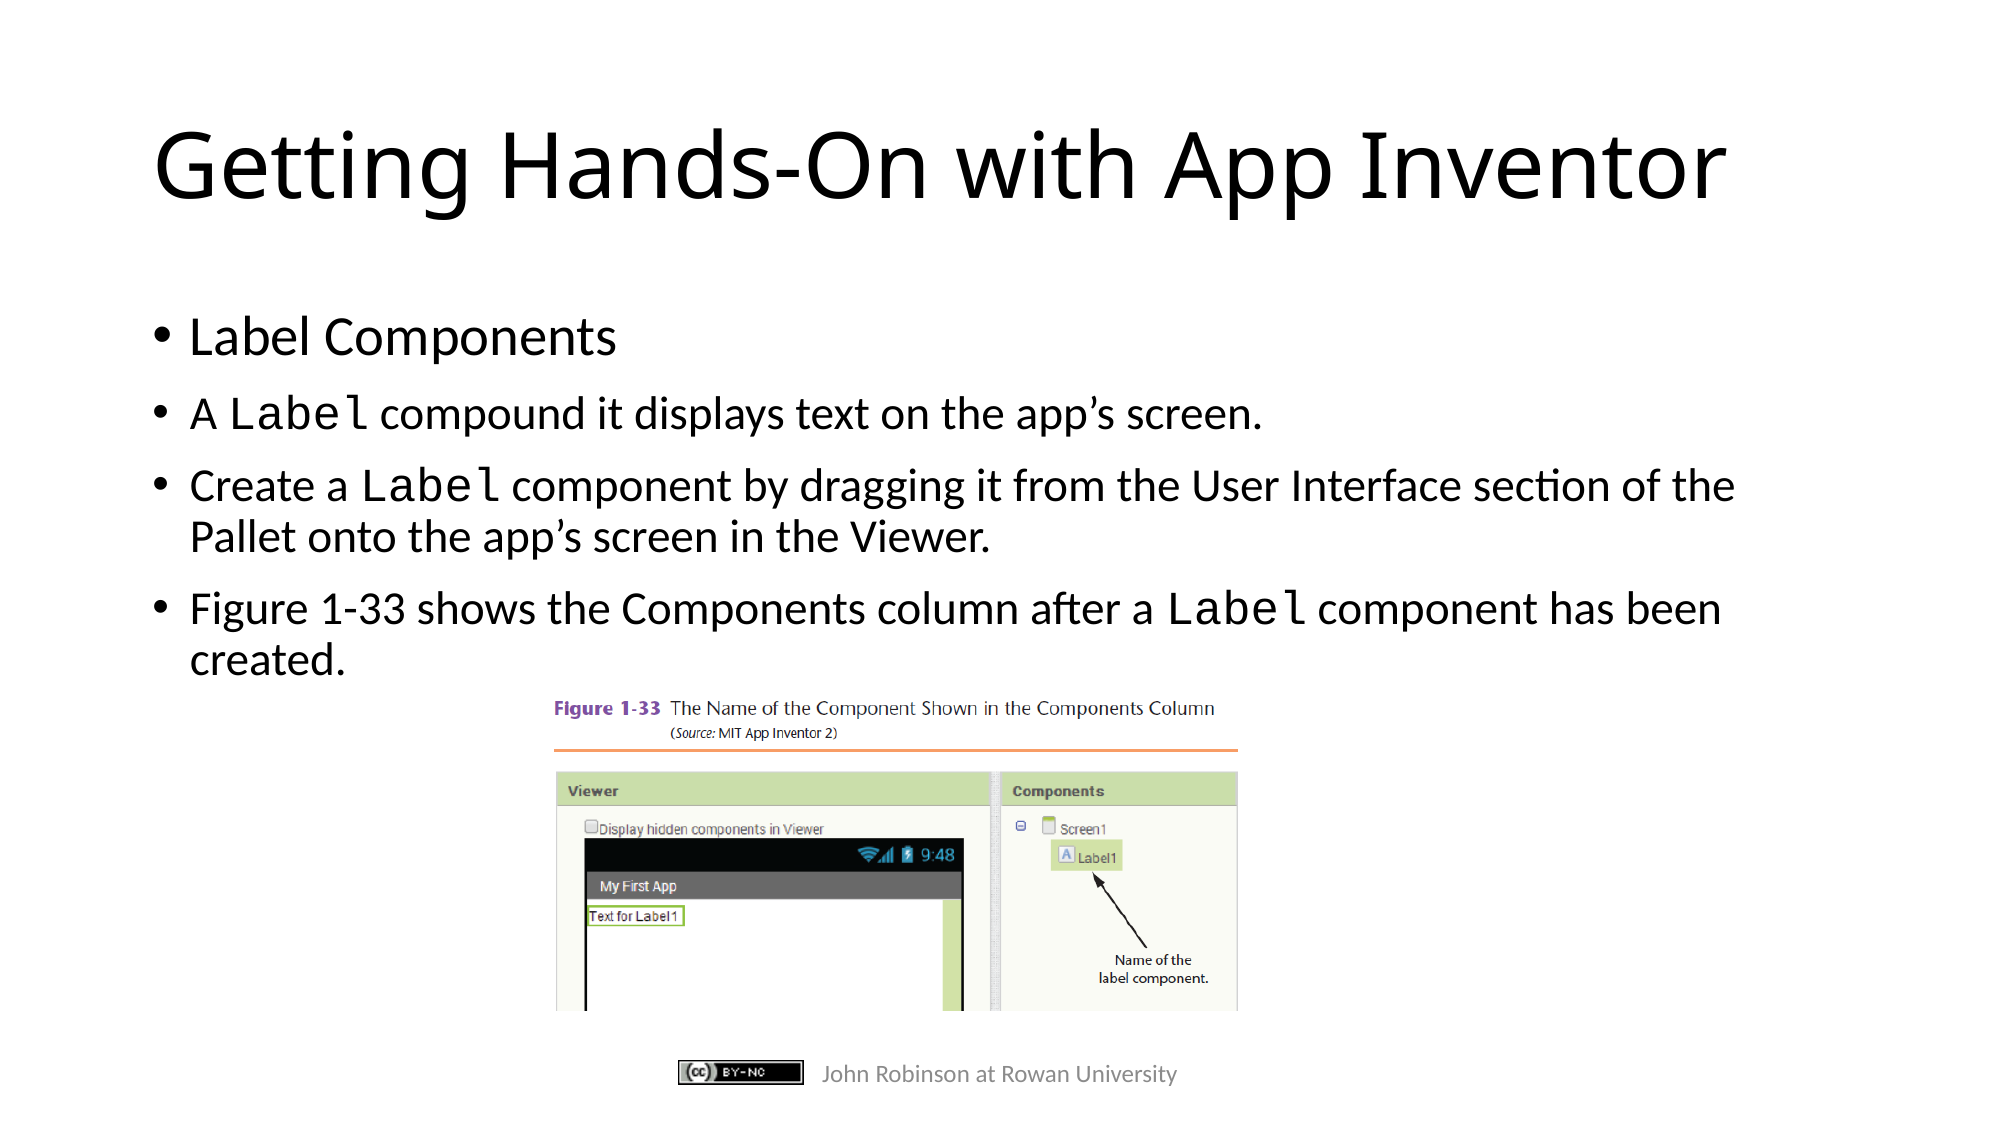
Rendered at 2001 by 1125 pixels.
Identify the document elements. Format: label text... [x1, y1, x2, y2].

title Getting Hands-On with App Inventor [137, 59, 1863, 278]
footer John Robinson at Rowan University [662, 1042, 1338, 1103]
list Label Components A Label compound it displays text on the app’s screen. Create a Label component by dragging it from the User Interface section of the Pallet onto the app’s screen in the Viewer. Figure 1-33 shows the Components column after a Label component has been created. [137, 299, 1863, 1014]
picture [678, 1060, 804, 1085]
picture [547, 695, 1244, 1014]
